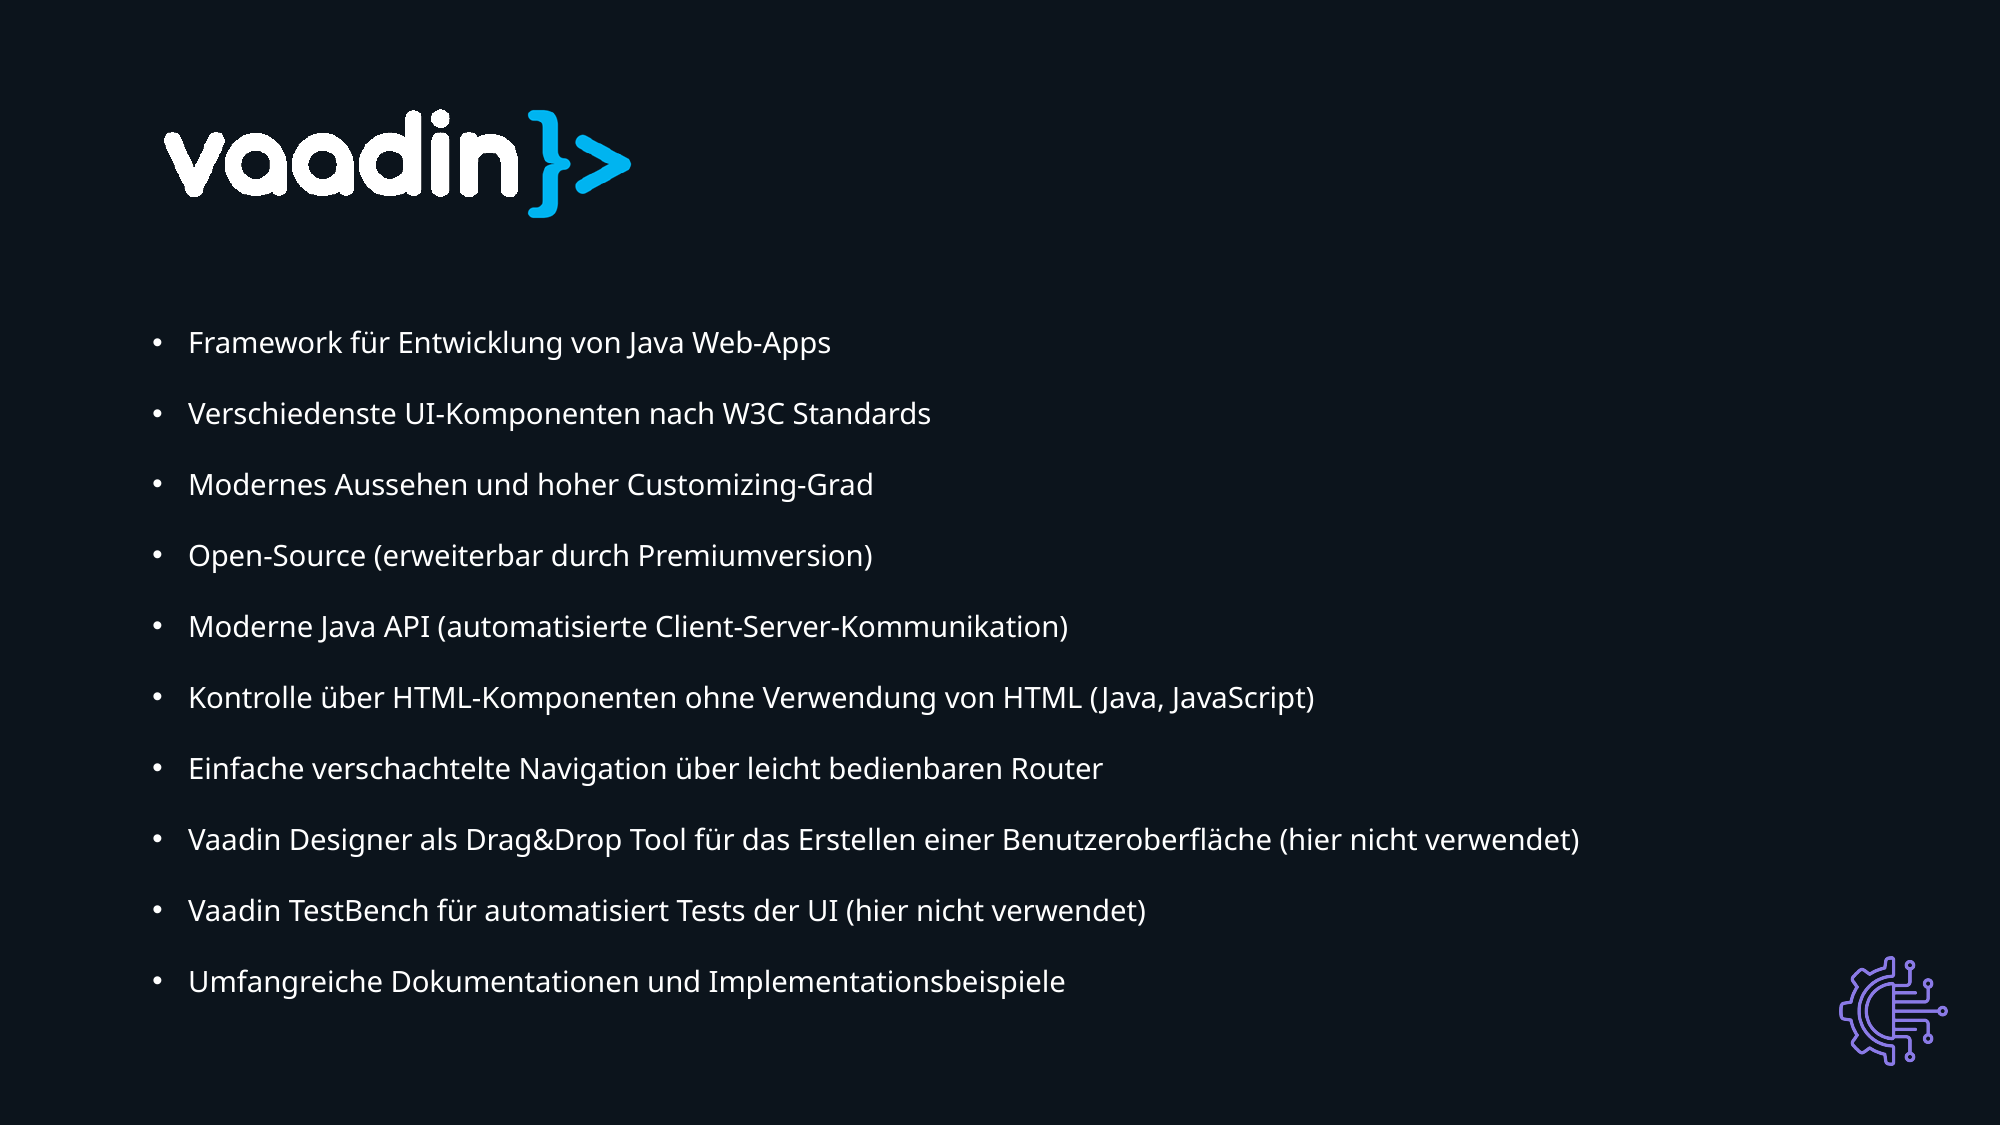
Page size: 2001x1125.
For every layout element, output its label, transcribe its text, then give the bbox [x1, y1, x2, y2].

list Framework für Entwicklung von Java Web-Apps Verschiedenste UI-Komponenten nach W3C Standards Modernes Aussehen und hoher Customizing-Grad Open-Source (erweiterbar durch Premiumversion) Moderne Java API (automatisierte Client-Server-Kommunikation) Kontrolle über HTML-Komponenten ohne Verwendung von HTML (Java, JavaScript) Einfache verschachtelte Navigation über leicht bedienbaren Router Vaadin Designer als Drag&Drop Tool für das Erstellen einer Benutzeroberfläche (hier nicht verwendet) Vaadin TestBench für automatisiert Tests der UI (hier nicht verwendet) Umfangreiche Dokumentationen und Implementationsbeispiele [137, 299, 1863, 1014]
picture [137, 82, 658, 245]
picture [1839, 956, 1948, 1066]
